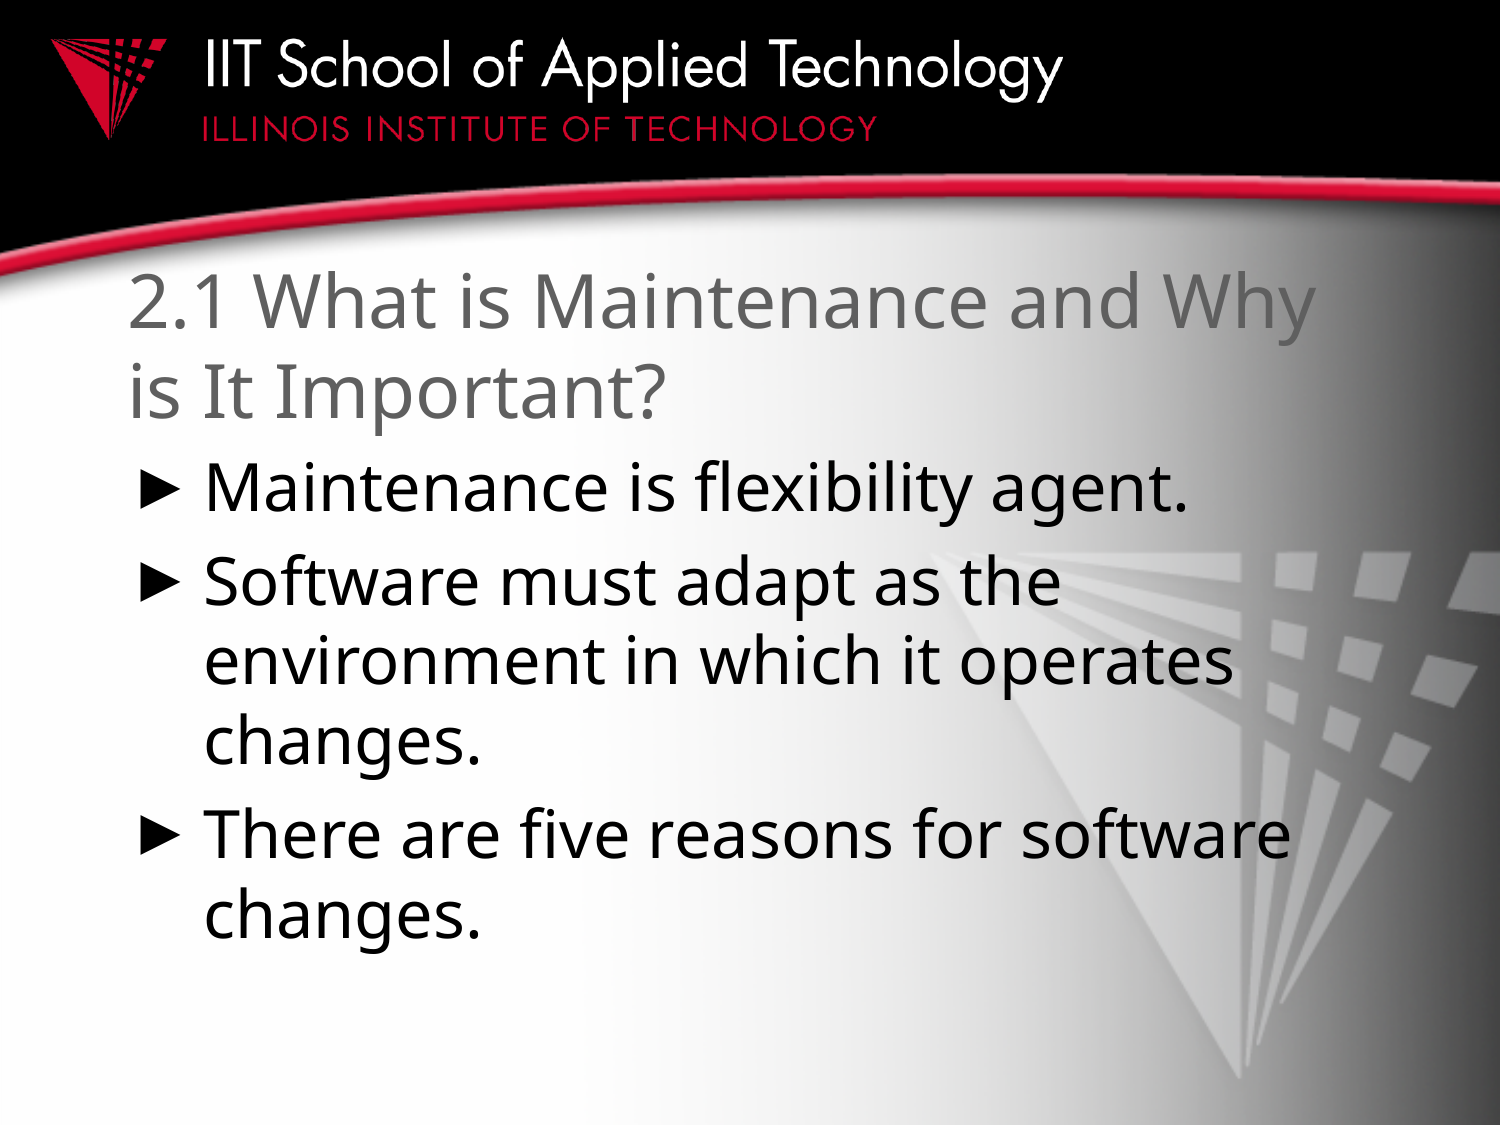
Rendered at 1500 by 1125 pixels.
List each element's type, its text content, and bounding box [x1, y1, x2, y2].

title 2.1 What is Maintenance and Why is It Important? [112, 249, 1388, 437]
list Maintenance is flexibility agent. Software must adapt as the environment in which it operates changes. There are five reasons for software changes. [112, 437, 1388, 1063]
picture [0, 0, 1500, 1125]
